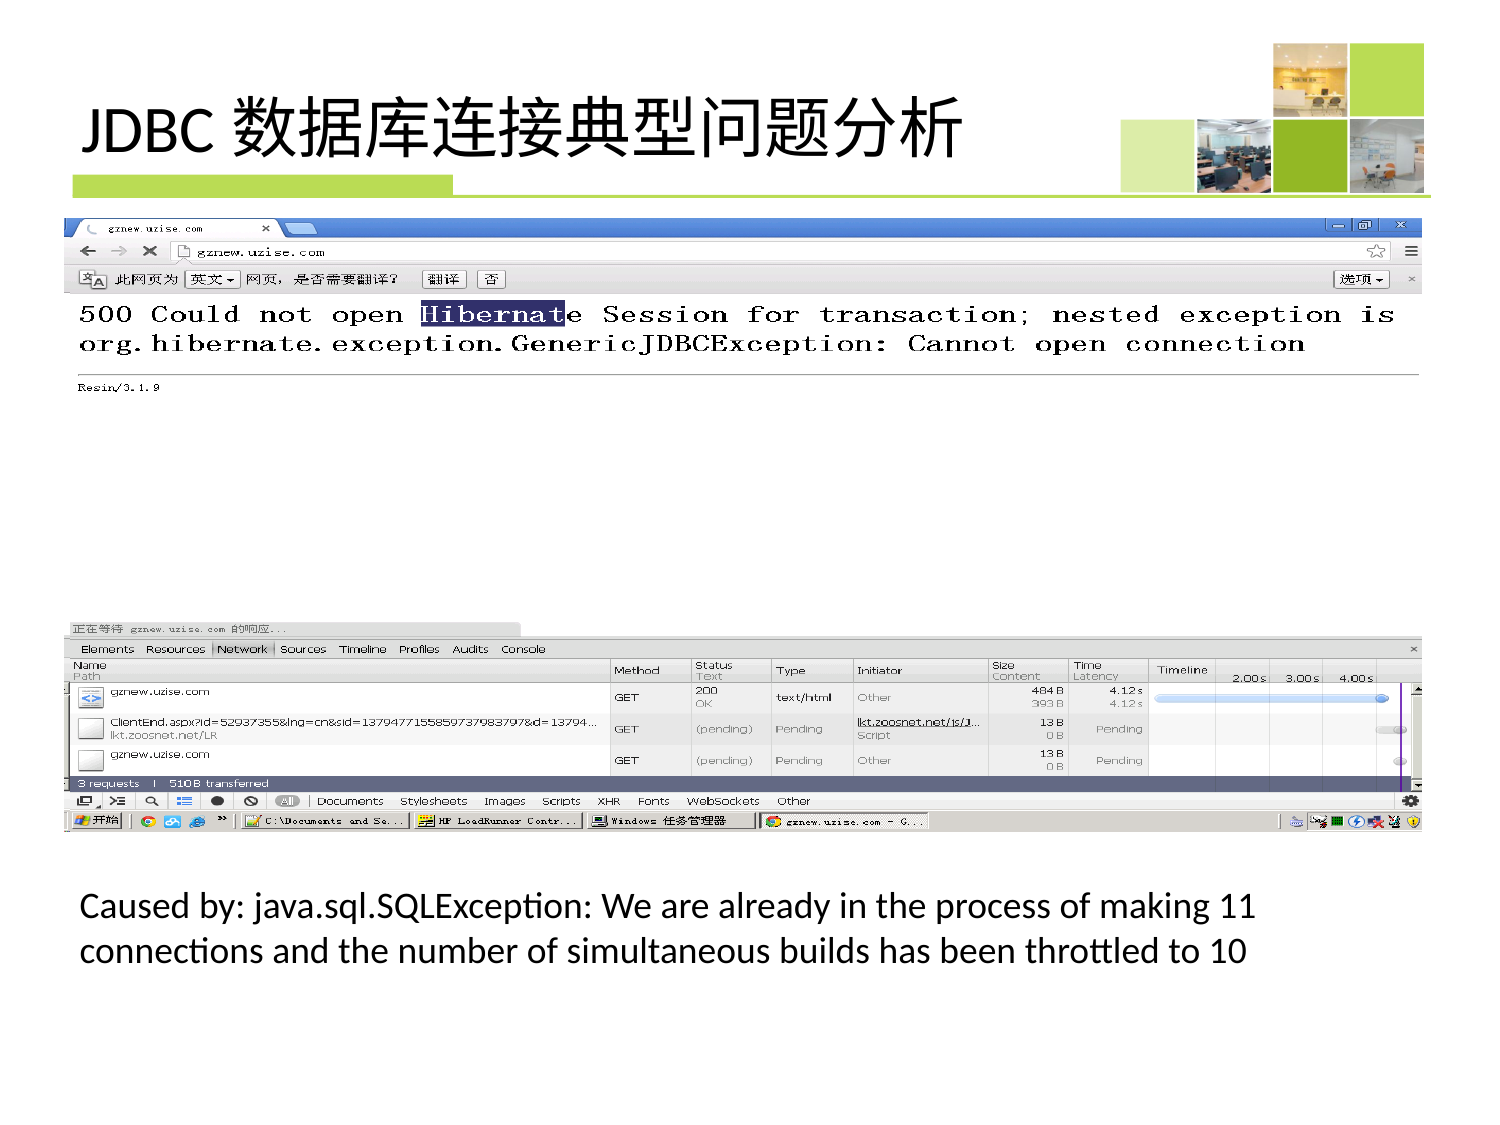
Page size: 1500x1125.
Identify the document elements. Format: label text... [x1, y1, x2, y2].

text_box JDBC数据库连接典型问题分析 [66, 78, 1106, 173]
picture [1349, 119, 1424, 193]
picture [1273, 43, 1348, 117]
text_box Caused by: java.sql.SQLException: We are already in the process of making 11 connections and the number of simultaneous builds has been throttled to 10 [64, 873, 1442, 979]
picture [64, 218, 1422, 832]
picture [1197, 119, 1271, 193]
